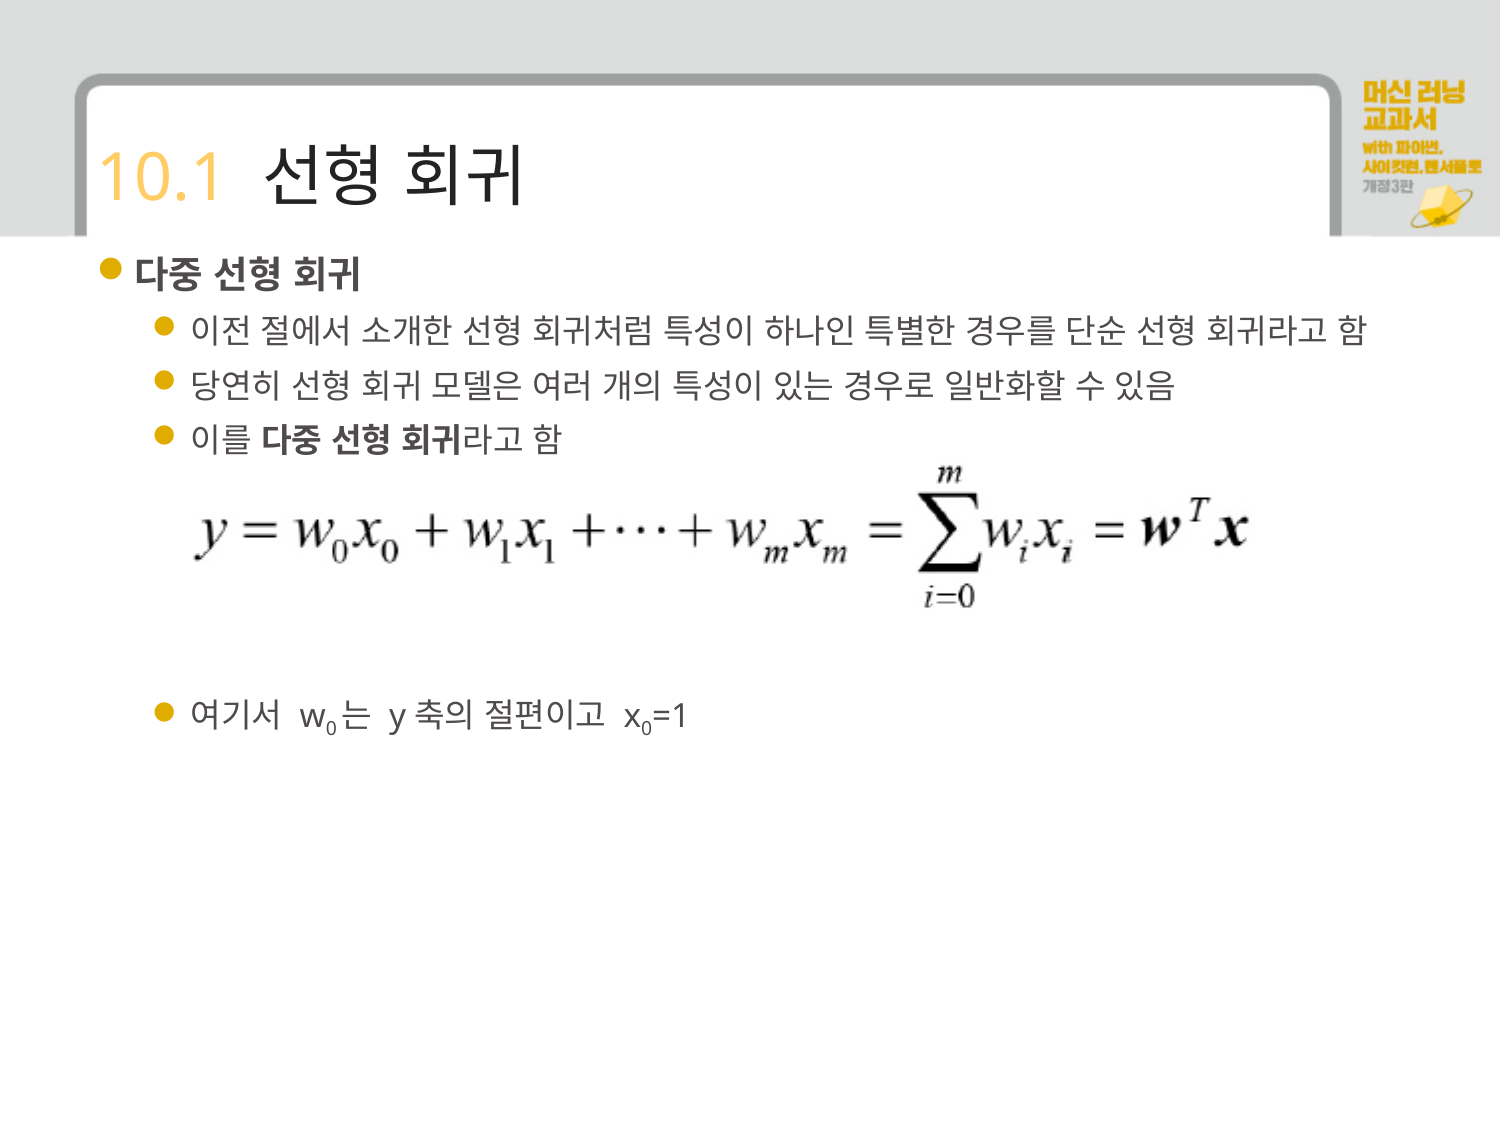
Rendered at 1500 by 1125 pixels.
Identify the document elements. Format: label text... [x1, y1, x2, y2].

picture [0, 0, 1500, 1125]
title 10.1 선형 회귀 [81, 90, 1412, 222]
list 다중 선형 회귀 이전 절에서 소개한 선형 회귀처럼 특성이 하나인 특별한 경우를 단순 선형 회귀라고 함 당연히 선형 회귀 모델은 여러 개의 특성이 있는 경우로 일반화할 수 있음 이를 다중 선형 회귀라고 함 여기서 w0는 y축의 절편이고 x0=1 [81, 239, 1412, 1054]
